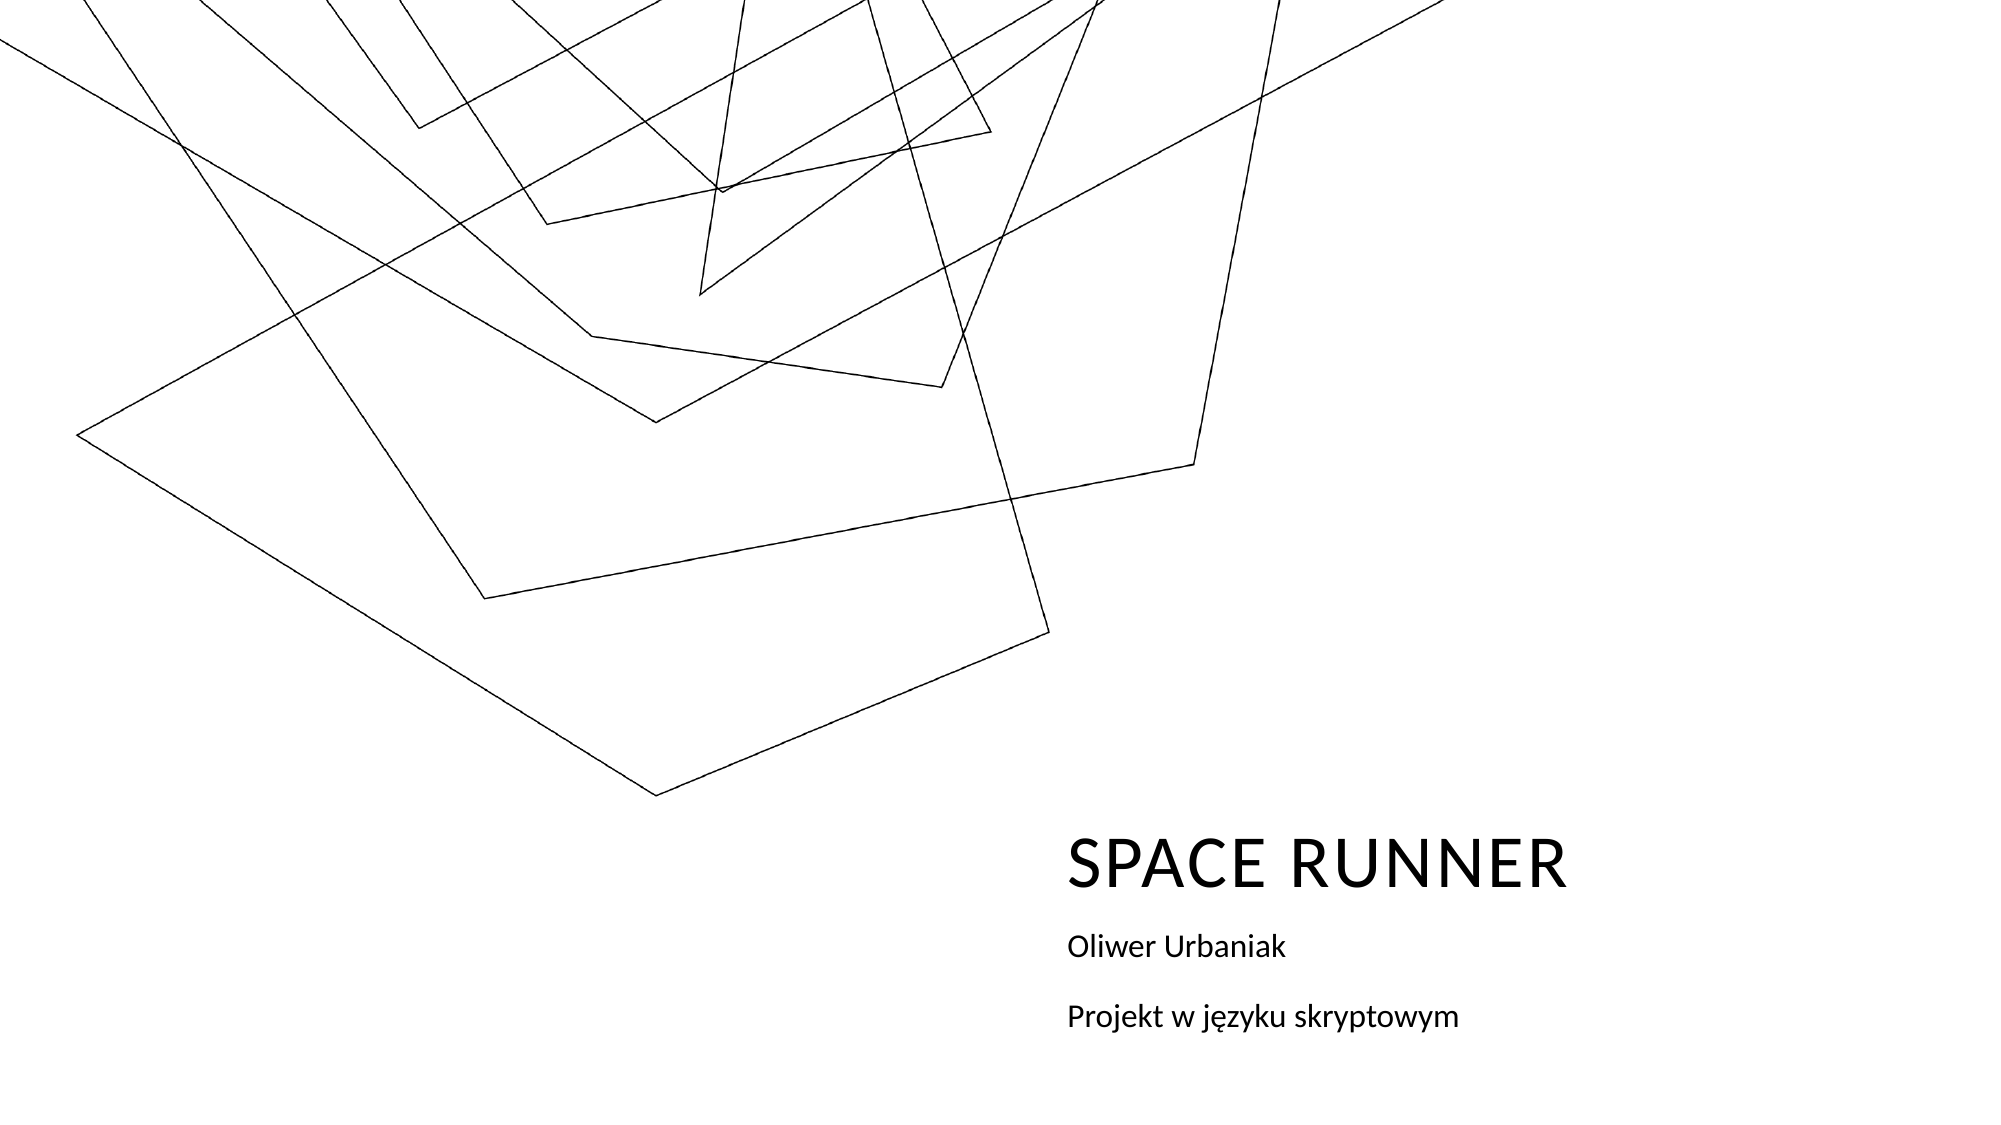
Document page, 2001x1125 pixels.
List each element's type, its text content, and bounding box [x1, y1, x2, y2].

title Space runner [1052, 727, 1864, 912]
subtitle Oliwer Urbaniak [1052, 916, 1864, 982]
picture [0, 0, 1557, 830]
text_box Projekt w języku skryptowym [1052, 986, 1864, 1052]
